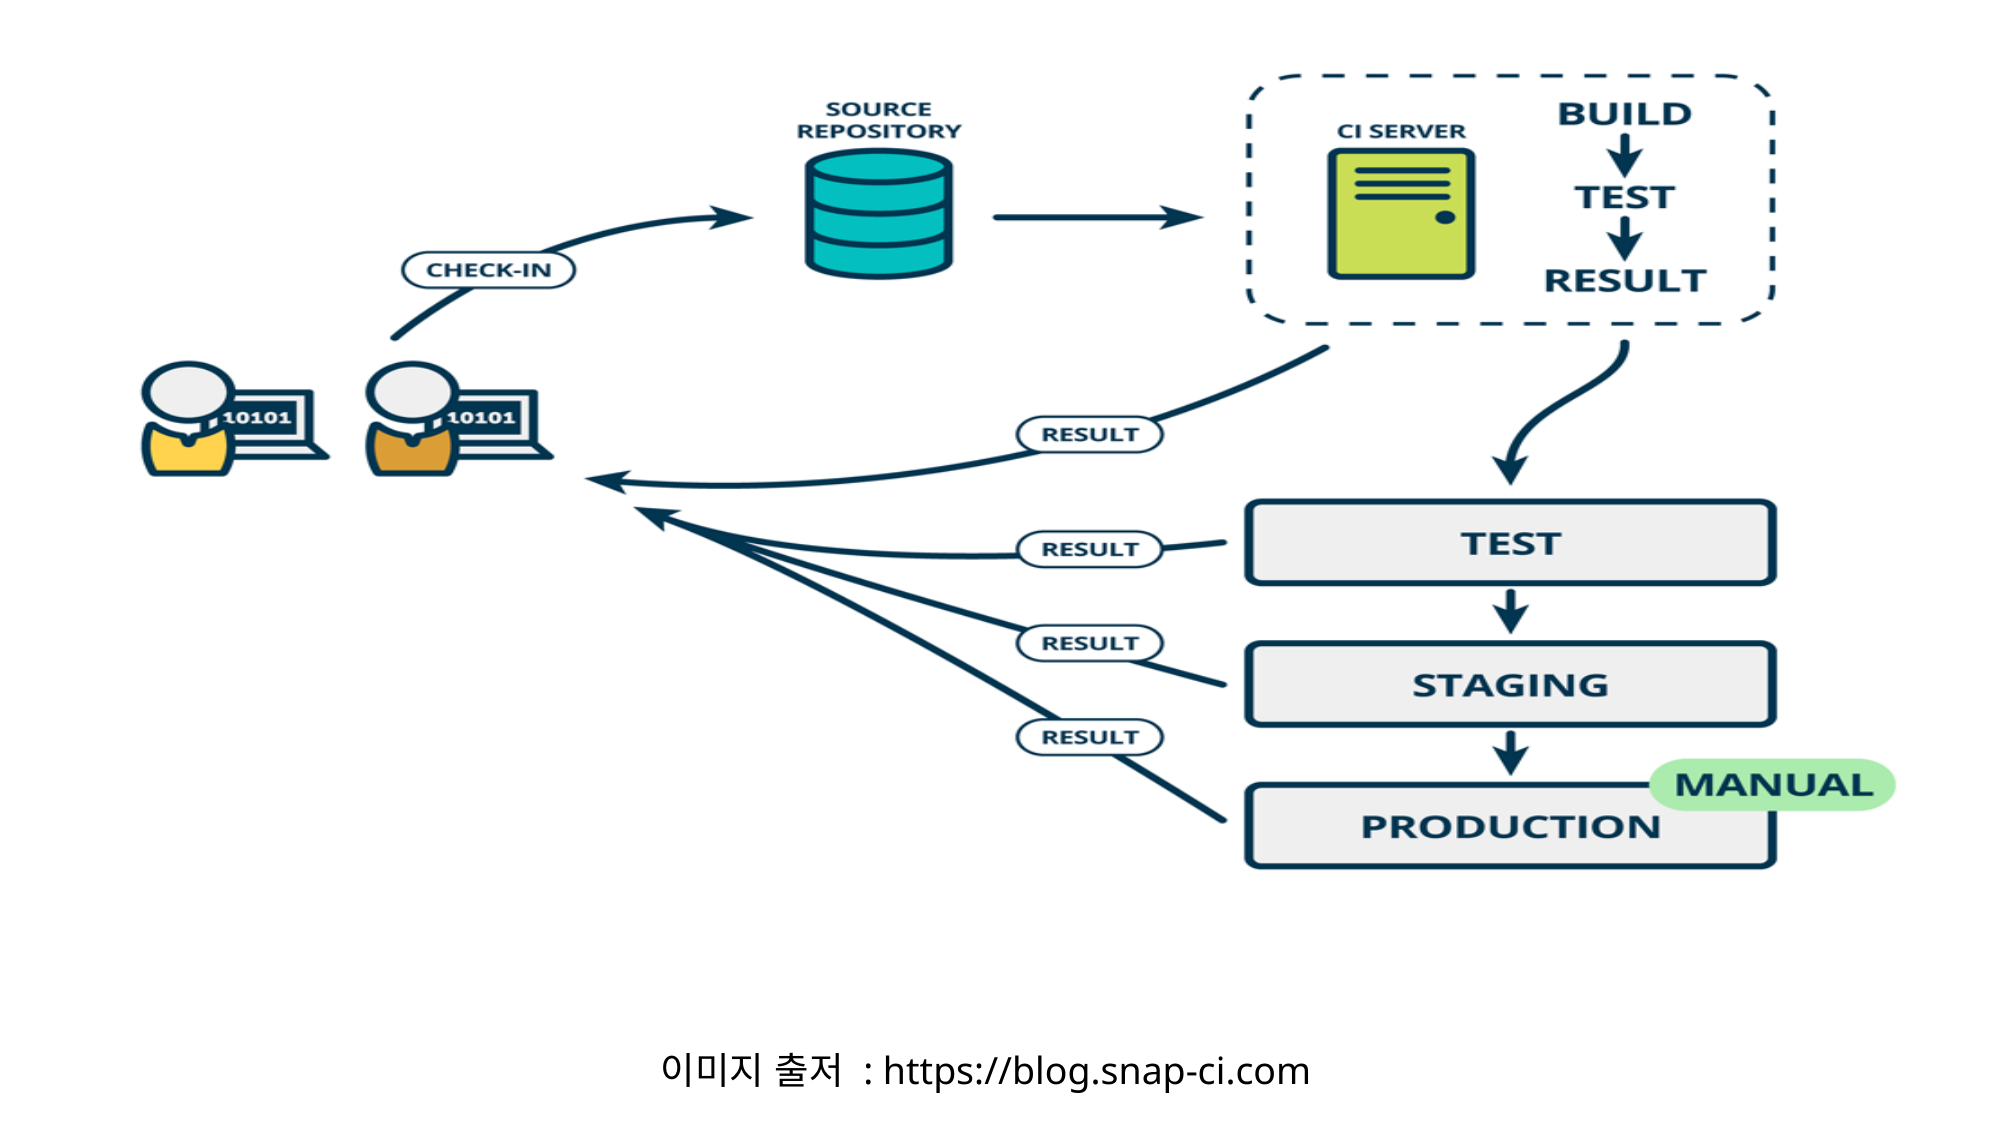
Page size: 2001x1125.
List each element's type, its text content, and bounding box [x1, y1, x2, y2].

picture [117, 27, 1918, 915]
text_box 이미지 출저 : https://blog.snap-ci.com [646, 1039, 1337, 1099]
